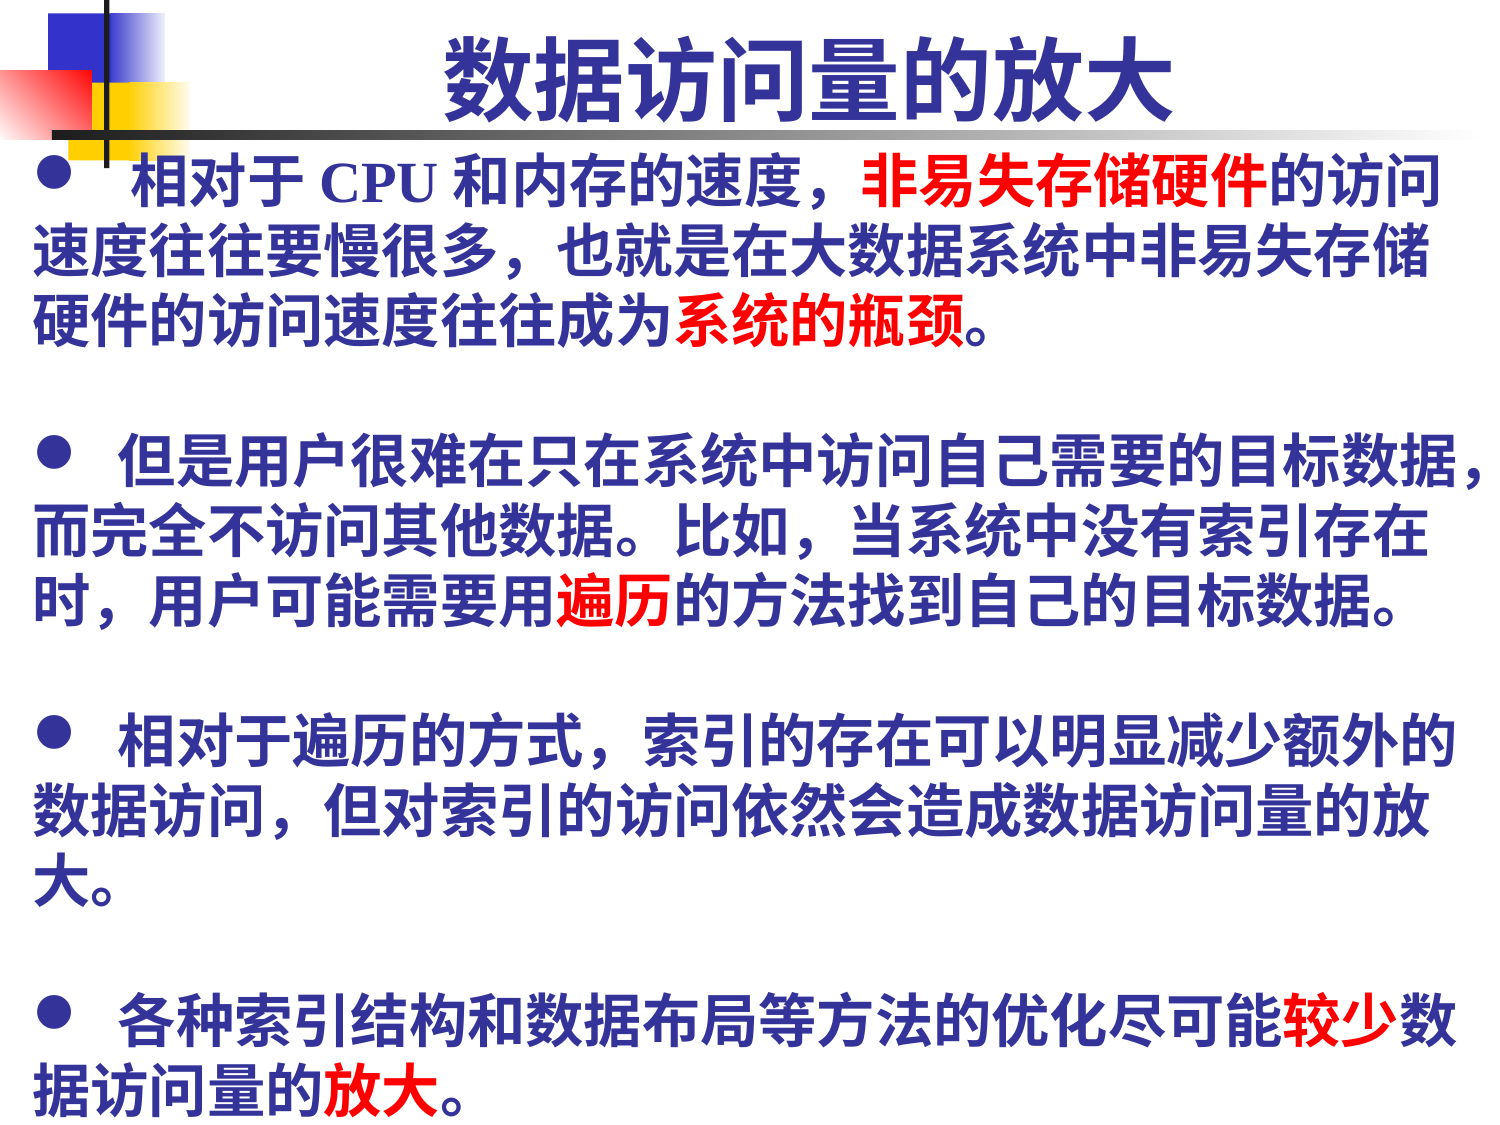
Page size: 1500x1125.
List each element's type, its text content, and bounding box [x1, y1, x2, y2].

title 数据访问量的放大 [147, 6, 1471, 137]
text_box 相对于CPU和内存的速度，非易失存储硬件的访问速度往往要慢很多，也就是在大数据系统中非易失存储硬件的访问速度往往成为系统的瓶颈。 但是用户很难在只在系统中访问自己需要的目标数据，而完全不访问其他数据。比如，当系统中没有索引存在时，用户可能需要用遍历的方法找到自己的目标数据。 相对于遍历的方式，索引的存在可以明显减少额外的数据访问，但对索引的访问依然会造成数据访问量的放大。 各种索引结构和数据布局等方法的优化尽可能较少数据访问量的放大。 [17, 137, 1489, 1125]
